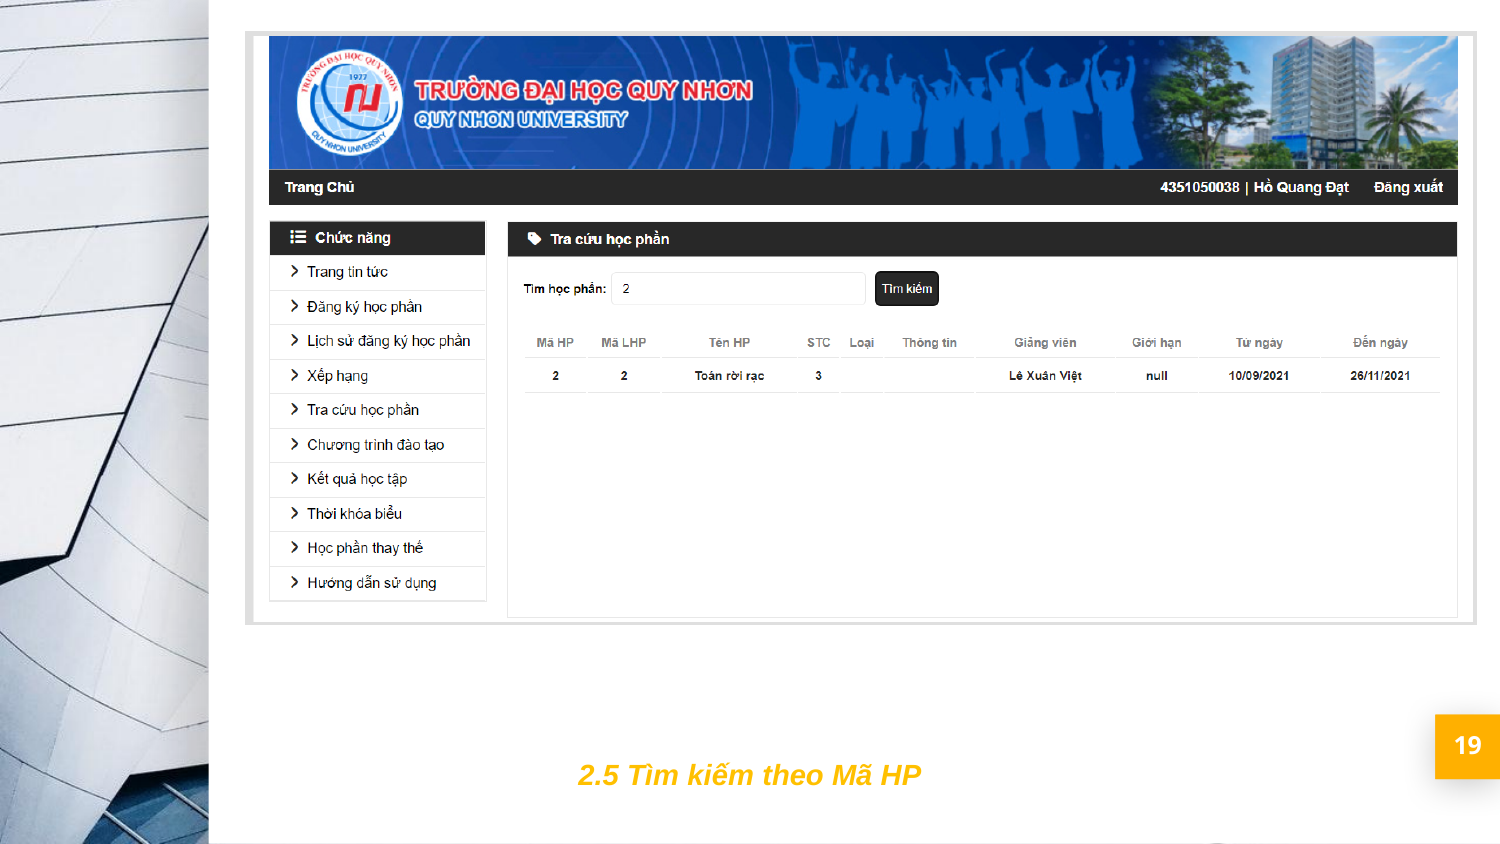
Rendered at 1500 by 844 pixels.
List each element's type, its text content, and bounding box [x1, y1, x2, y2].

picture [245, 30, 1477, 626]
slide_number 19 [1435, 714, 1500, 748]
picture [0, 799, 208, 844]
picture [0, 0, 208, 748]
text_box 2.5 Tìm kiếm theo Mã HP [0, 748, 1500, 799]
